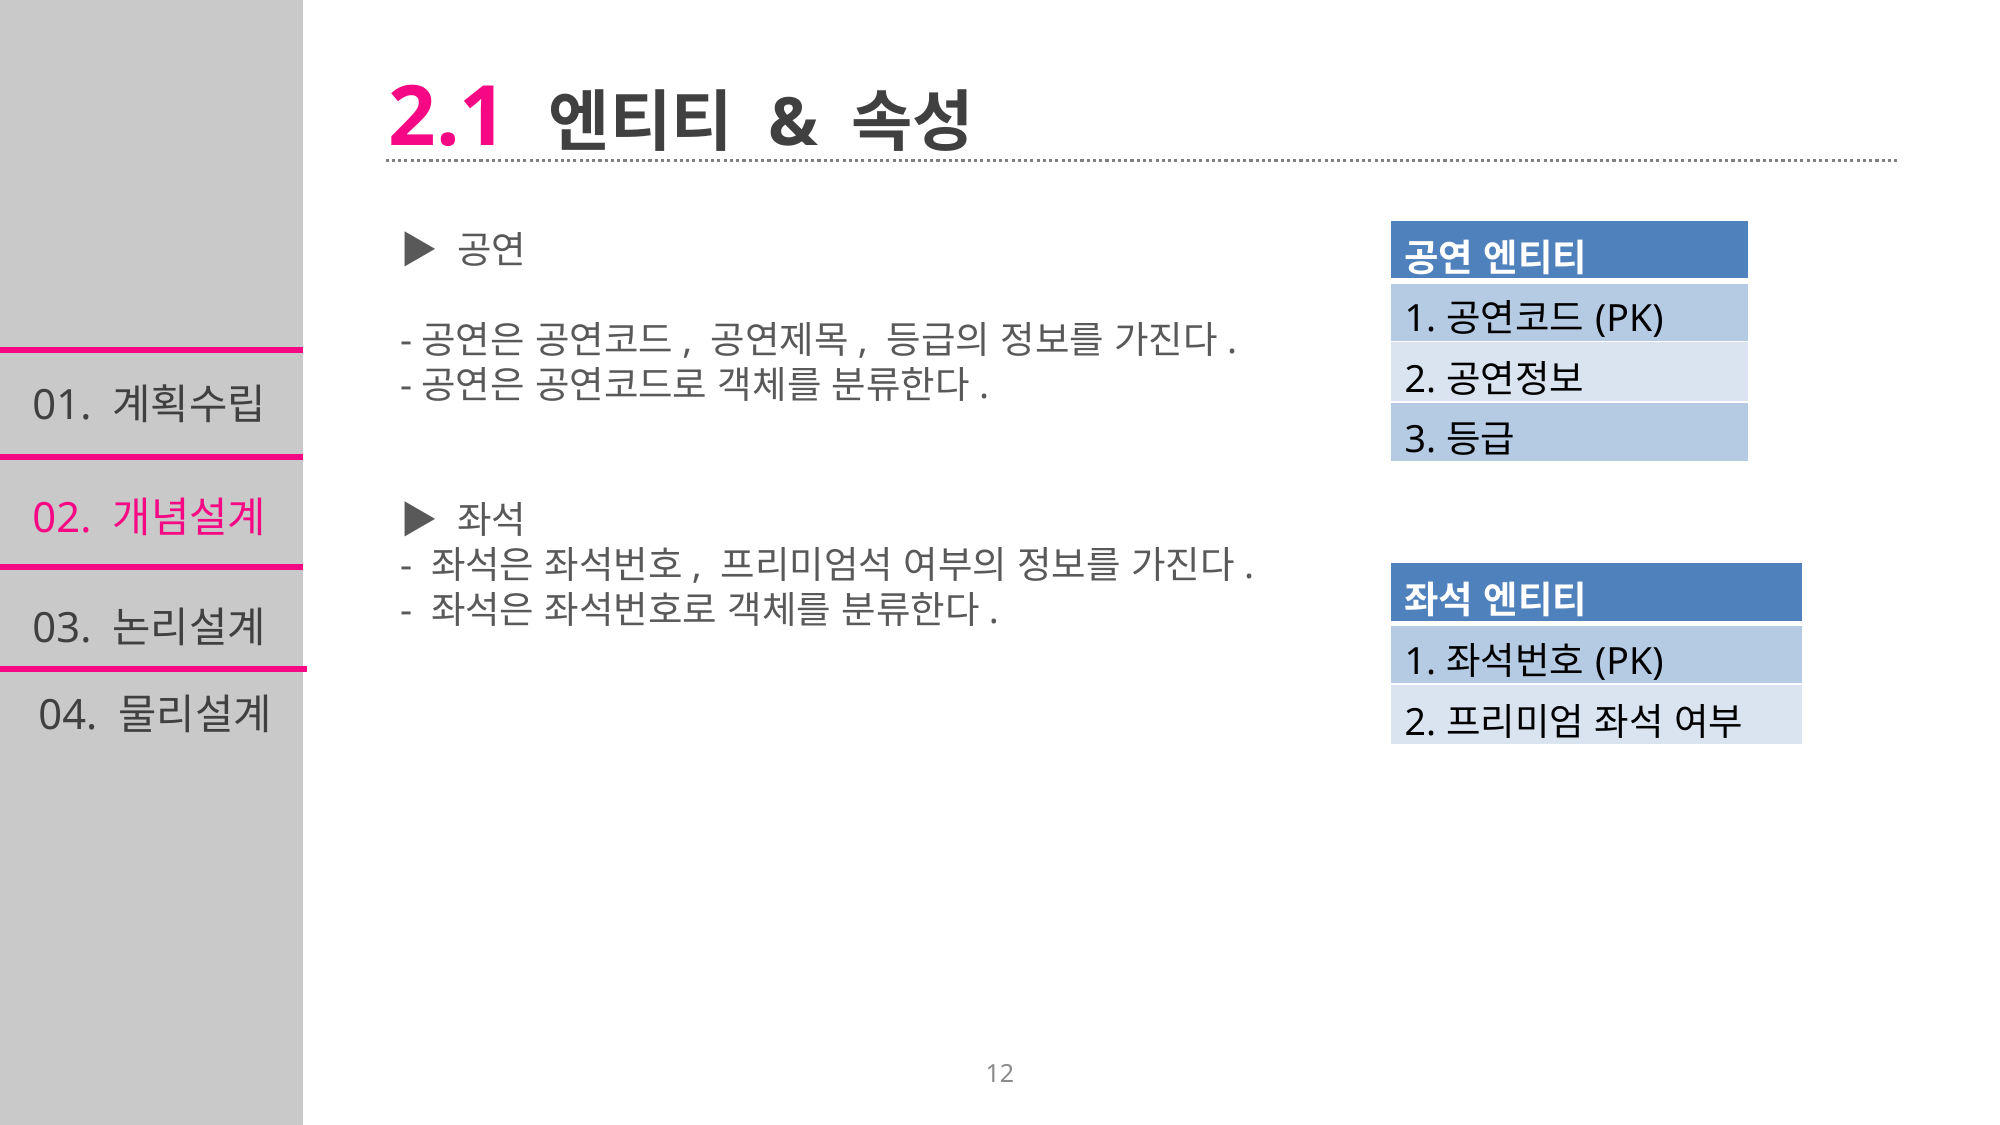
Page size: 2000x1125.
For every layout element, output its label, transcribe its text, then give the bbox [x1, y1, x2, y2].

text_box 01. 계획수립 [17, 370, 297, 436]
text_box ▶ 공연 -공연은 공연코드, 공연제목, 등급의 정보를 가진다. -공연은 공연코드로 객체를 분류한다. ▶ 좌석 - 좌석은 좌석번호, 프리미엄석 여부의 정보를 가진다. - 좌석은 좌석번호로 객체를 분류한다. [385, 219, 1650, 639]
table_header 공연 엔티티 [1391, 221, 1748, 278]
text_box 03. 논리설계 [17, 593, 297, 659]
footer 12 [683, 1042, 1317, 1103]
table_cell 2.공연정보 [1391, 342, 1748, 401]
table_header 좌석 엔티티 [1391, 563, 1802, 621]
text_box 04. 물리설계 [23, 680, 303, 746]
text_box 02. 개념설계 [17, 483, 296, 548]
table_cell 1.좌석번호(PK) [1391, 626, 1802, 683]
text_box [0, 357, 303, 454]
text_box [0, 676, 303, 1125]
table_cell 1.공연코드(PK) [1391, 284, 1748, 341]
text_box [0, 574, 303, 666]
table_cell 2.프리미엄 좌석 여부 [1391, 685, 1802, 744]
text_box [0, 0, 303, 347]
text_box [373, 54, 1898, 169]
table_cell 3.등급 [1391, 403, 1748, 461]
text_box [0, 463, 303, 564]
